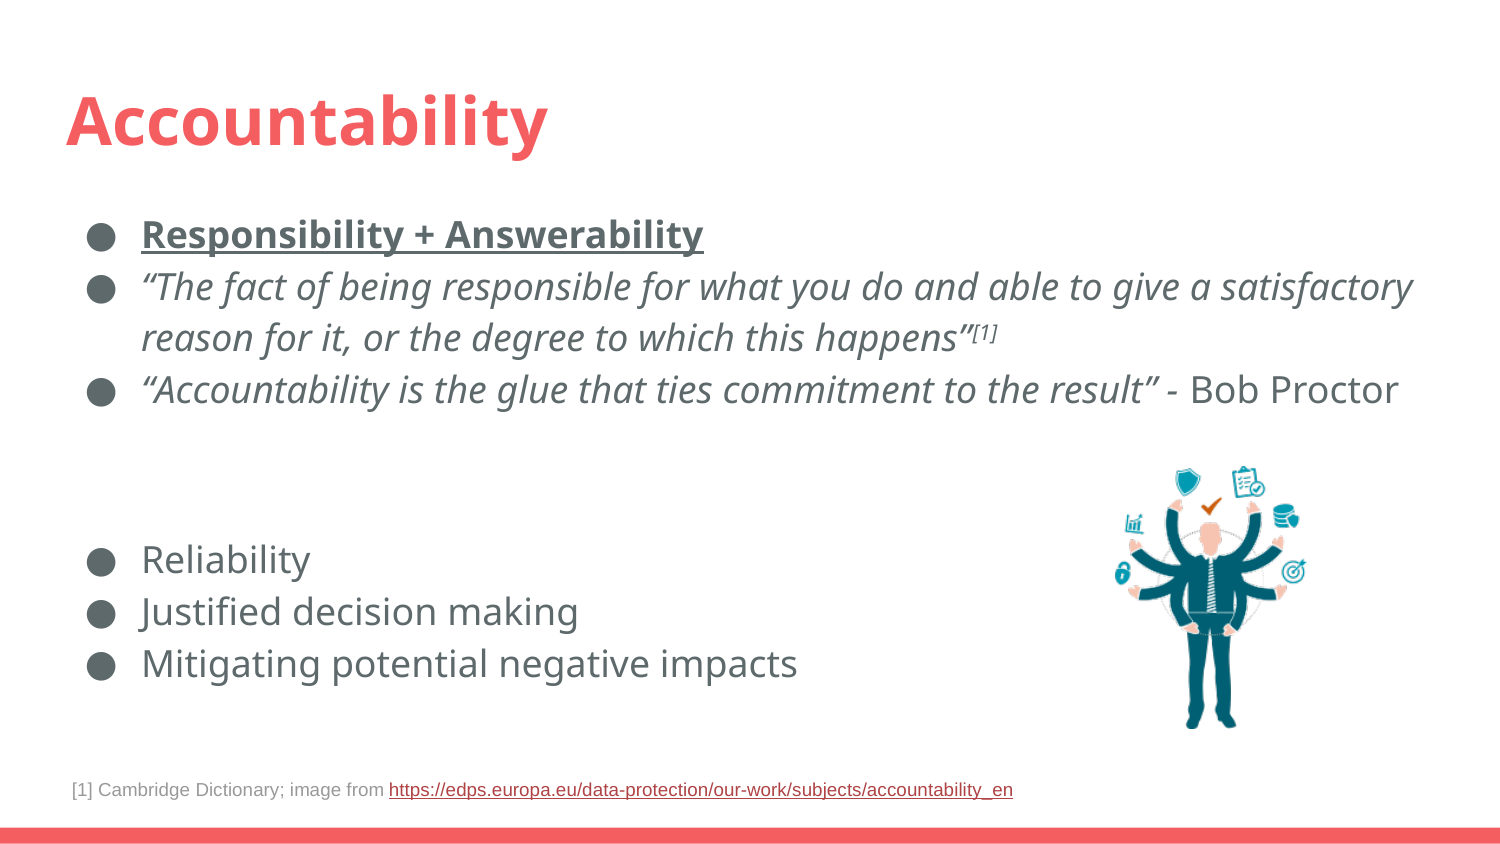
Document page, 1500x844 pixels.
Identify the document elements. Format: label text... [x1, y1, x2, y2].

text_box [1] Cambridge Dictionary; image from https://edps.europa.eu/data-protection/our-work/subjects/accountability_en [56, 762, 1434, 815]
picture [1055, 466, 1369, 729]
list Responsibility + Answerability “The fact of being responsible for what you do and able to give a satisfactory reason for it, or the degree to which this happens”[1] “Accountability is the glue that ties commitment to the result” - Bob Proctor Reliability Justified decision making Mitigating potential negative impacts [51, 189, 1449, 750]
title Accountability [51, 64, 1449, 167]
